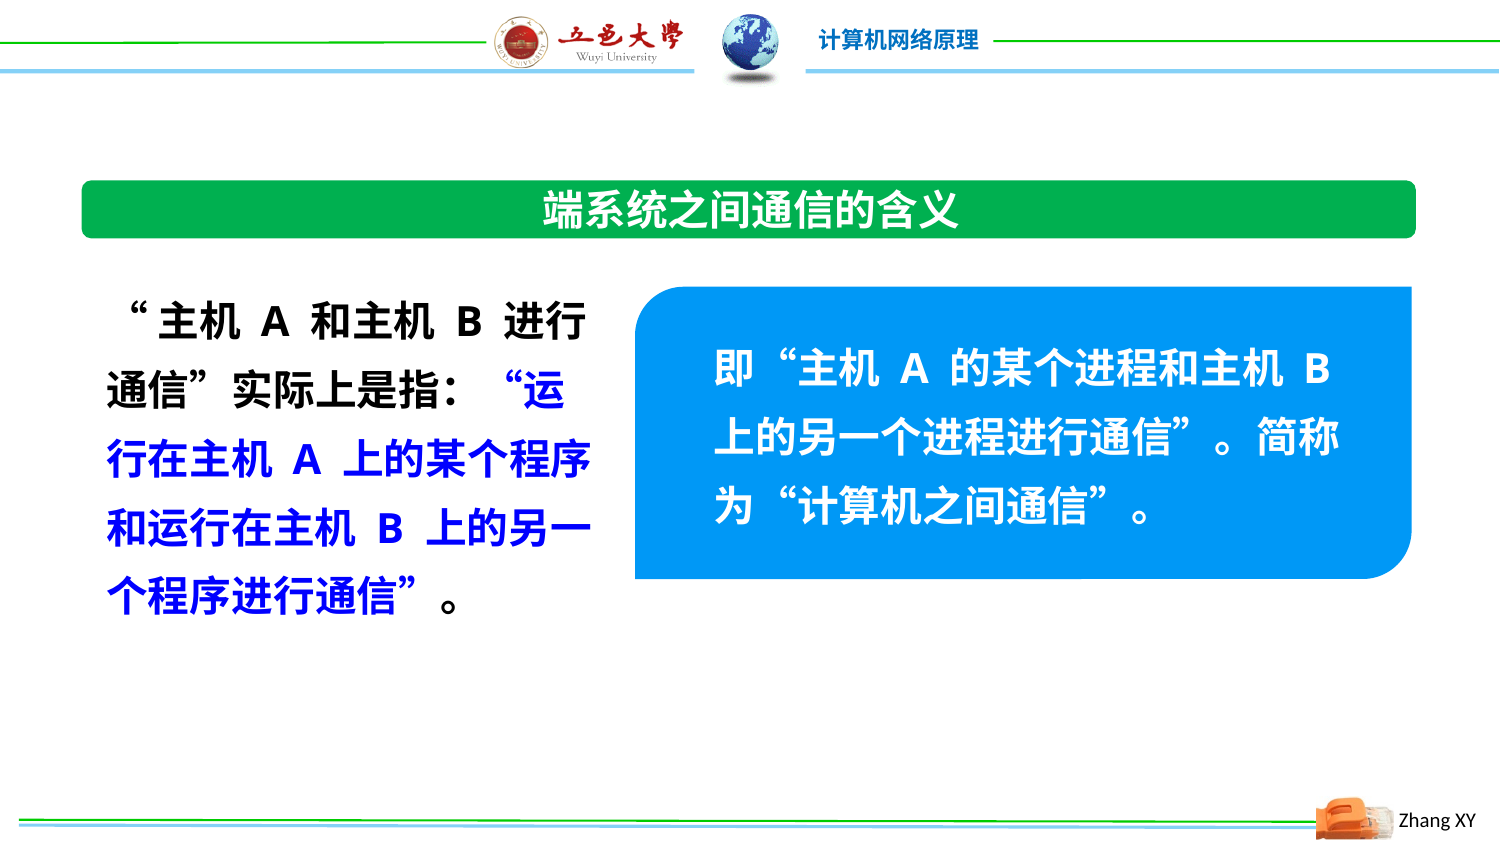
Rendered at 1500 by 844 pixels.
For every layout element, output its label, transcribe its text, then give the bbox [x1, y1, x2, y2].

picture [1316, 796, 1394, 840]
text_box [632, 284, 1414, 582]
text_box 端系统之间通信的含义 [527, 176, 976, 242]
text_box [81, 180, 527, 239]
text_box 即“主机 A 的某个进程和主机 B 上的另一个进程进行通信”。简称为“计算机之间通信”。 [698, 316, 1389, 538]
picture [720, 12, 780, 88]
text_box [976, 180, 1416, 239]
picture [494, 15, 697, 69]
text_box “主机 A 和主机 B 进行通信”实际上是指：“运行在主机 A 上的某个程序和运行在主机 B 上的另一个程序进行通信”。 [91, 269, 610, 628]
